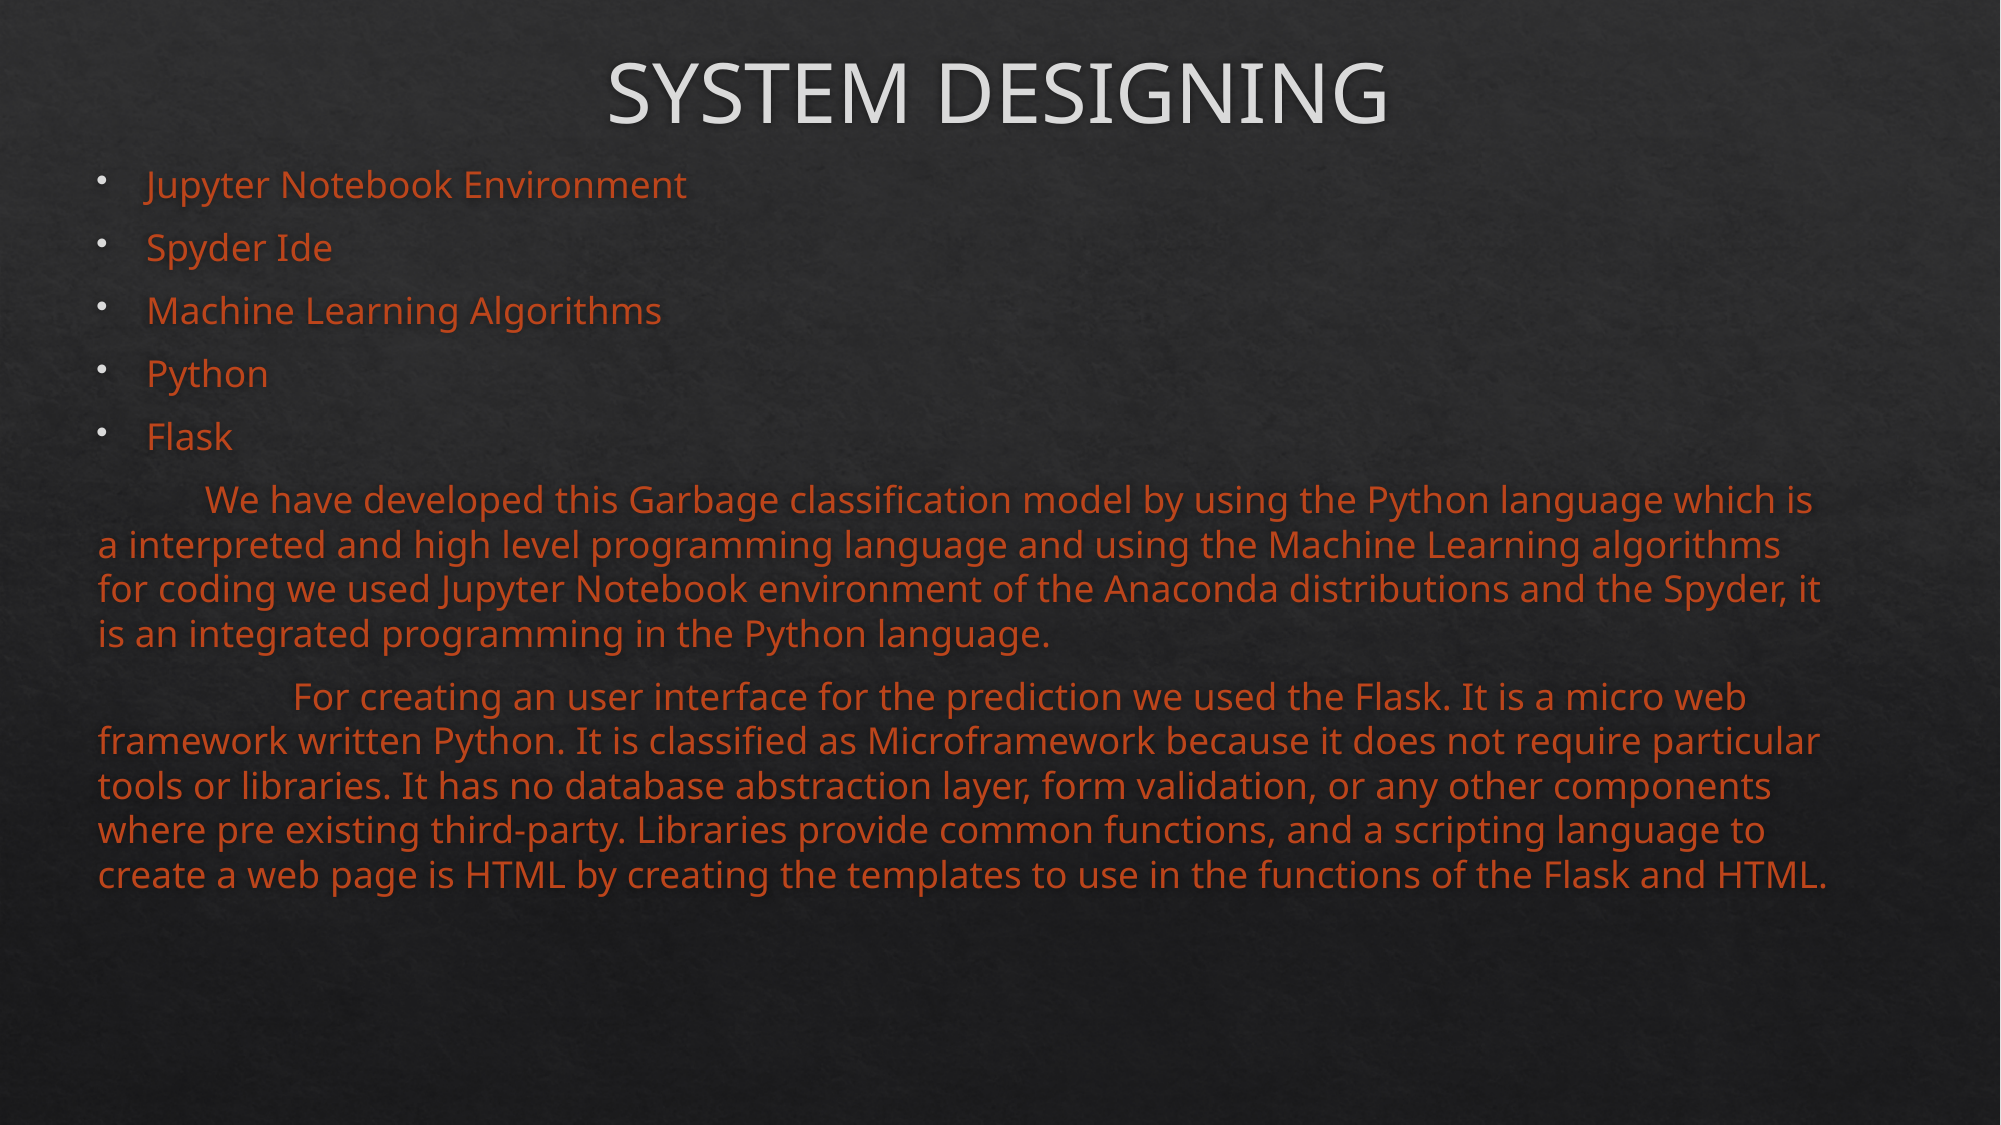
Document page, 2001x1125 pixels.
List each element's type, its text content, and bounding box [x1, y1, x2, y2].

title SYSTEM DESIGNING [149, 15, 1849, 149]
list Jupyter Notebook Environment Spyder Ide Machine Learning Algorithms Python Flask We have developed this Garbage classification model by using the Python language which is a interpreted and high level programming language and using the Machine Learning algorithms for coding we used Jupyter Notebook environment of the Anaconda distributions and the Spyder, it is an integrated programming in the Python language. For creating an user interface for the prediction we used the Flask. It is a micro web framework written Python. It is classified as Microframework because it does not require particular tools or libraries. It has no database abstraction layer, form validation, or any other components where pre existing third-party. Libraries provide common functions, and a scripting language to create a web page is HTML by creating the templates to use in the functions of the Flask and HTML. [76, 153, 1849, 955]
